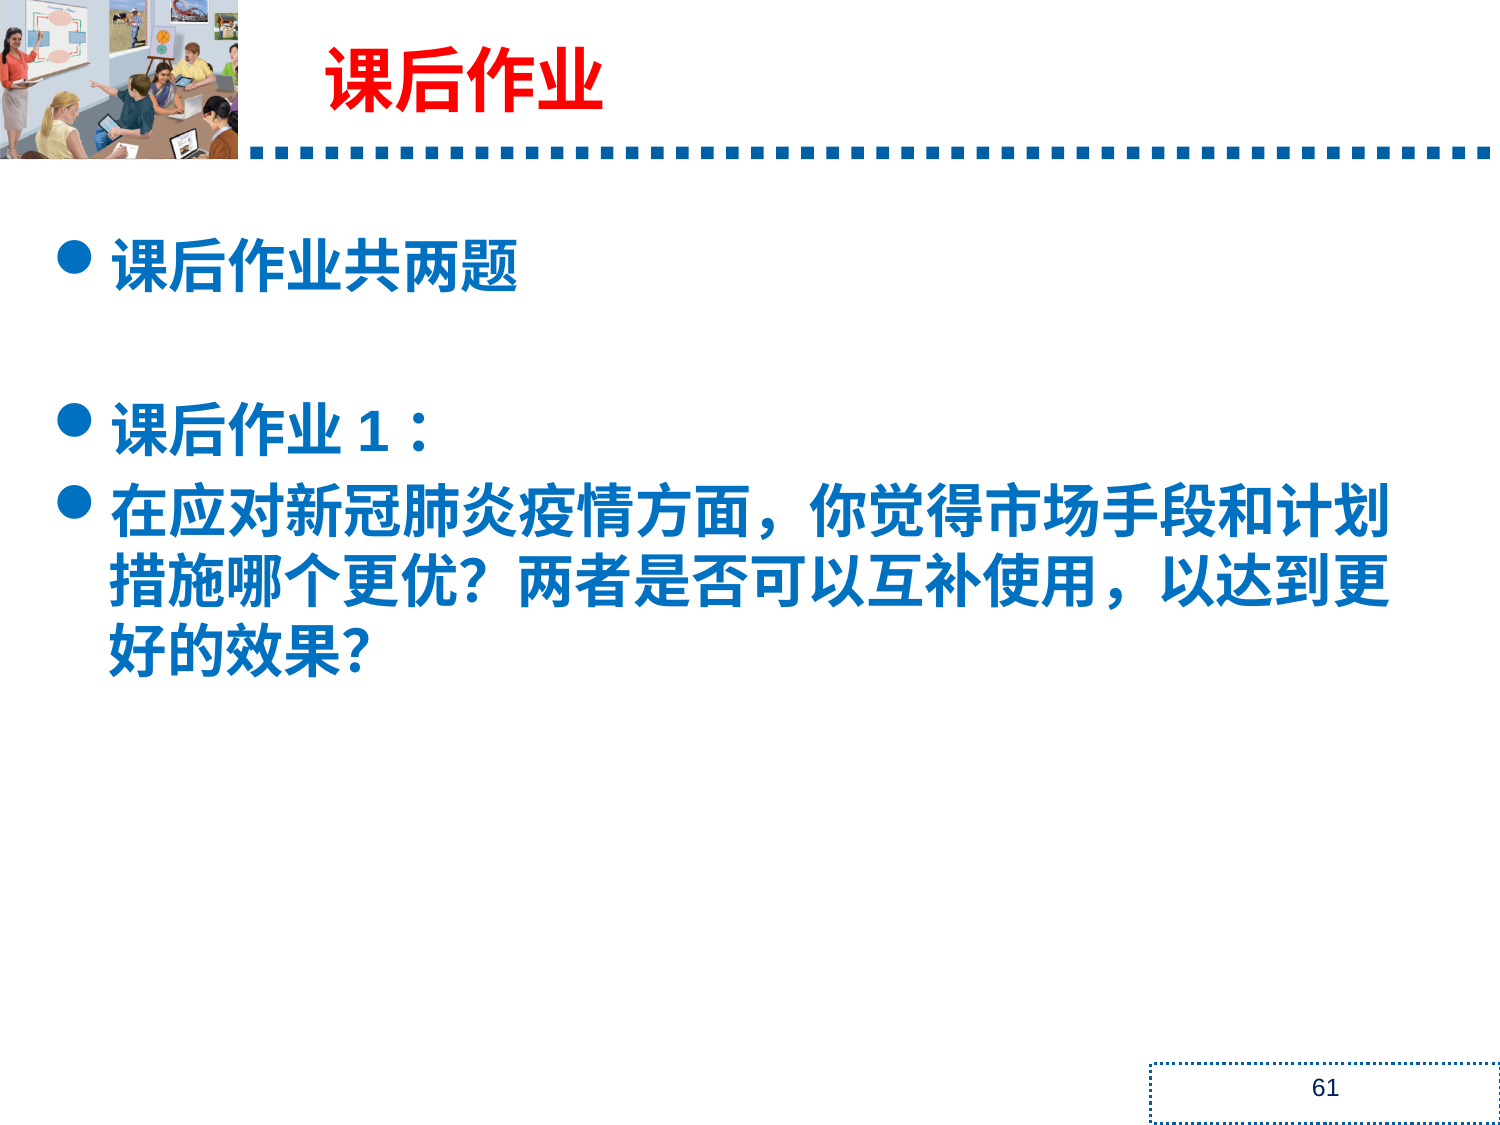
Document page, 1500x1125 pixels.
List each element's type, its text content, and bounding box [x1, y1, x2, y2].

picture [0, 0, 238, 159]
slide_number 61 [1149, 1062, 1500, 1125]
text_box 课后作业共两题 课后作业1： 在应对新冠肺炎疫情方面，你觉得市场手段和计划措施哪个更优？两者是否可以互补使用，以达到更好的效果？ [37, 221, 1442, 692]
text_box 课后作业 [308, 28, 622, 129]
